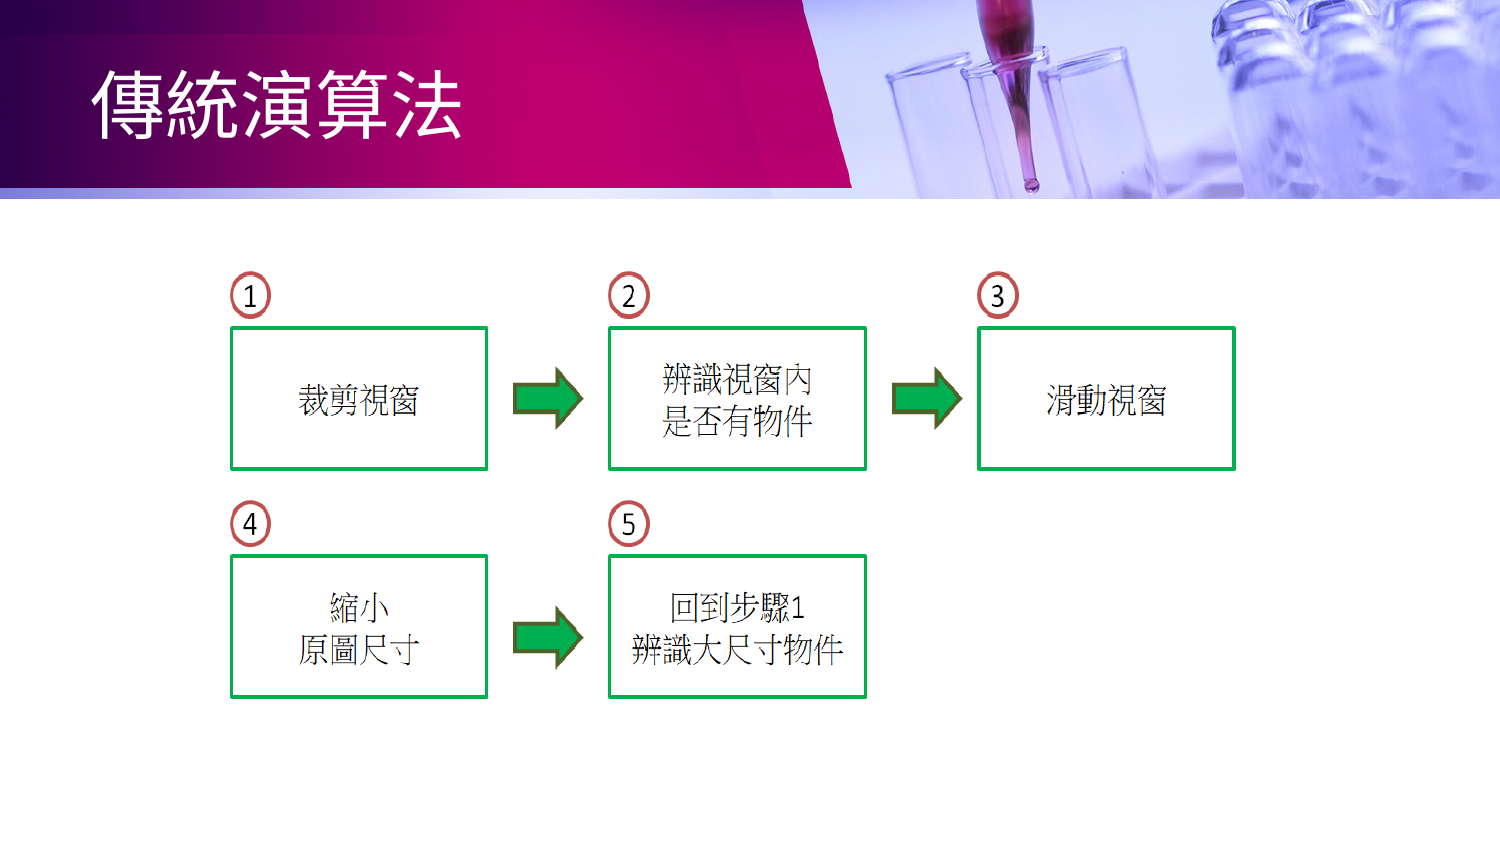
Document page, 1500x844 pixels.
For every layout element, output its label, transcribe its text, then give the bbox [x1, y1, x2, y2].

title 傳統演算法 [75, 33, 1425, 175]
picture [0, 0, 1500, 844]
